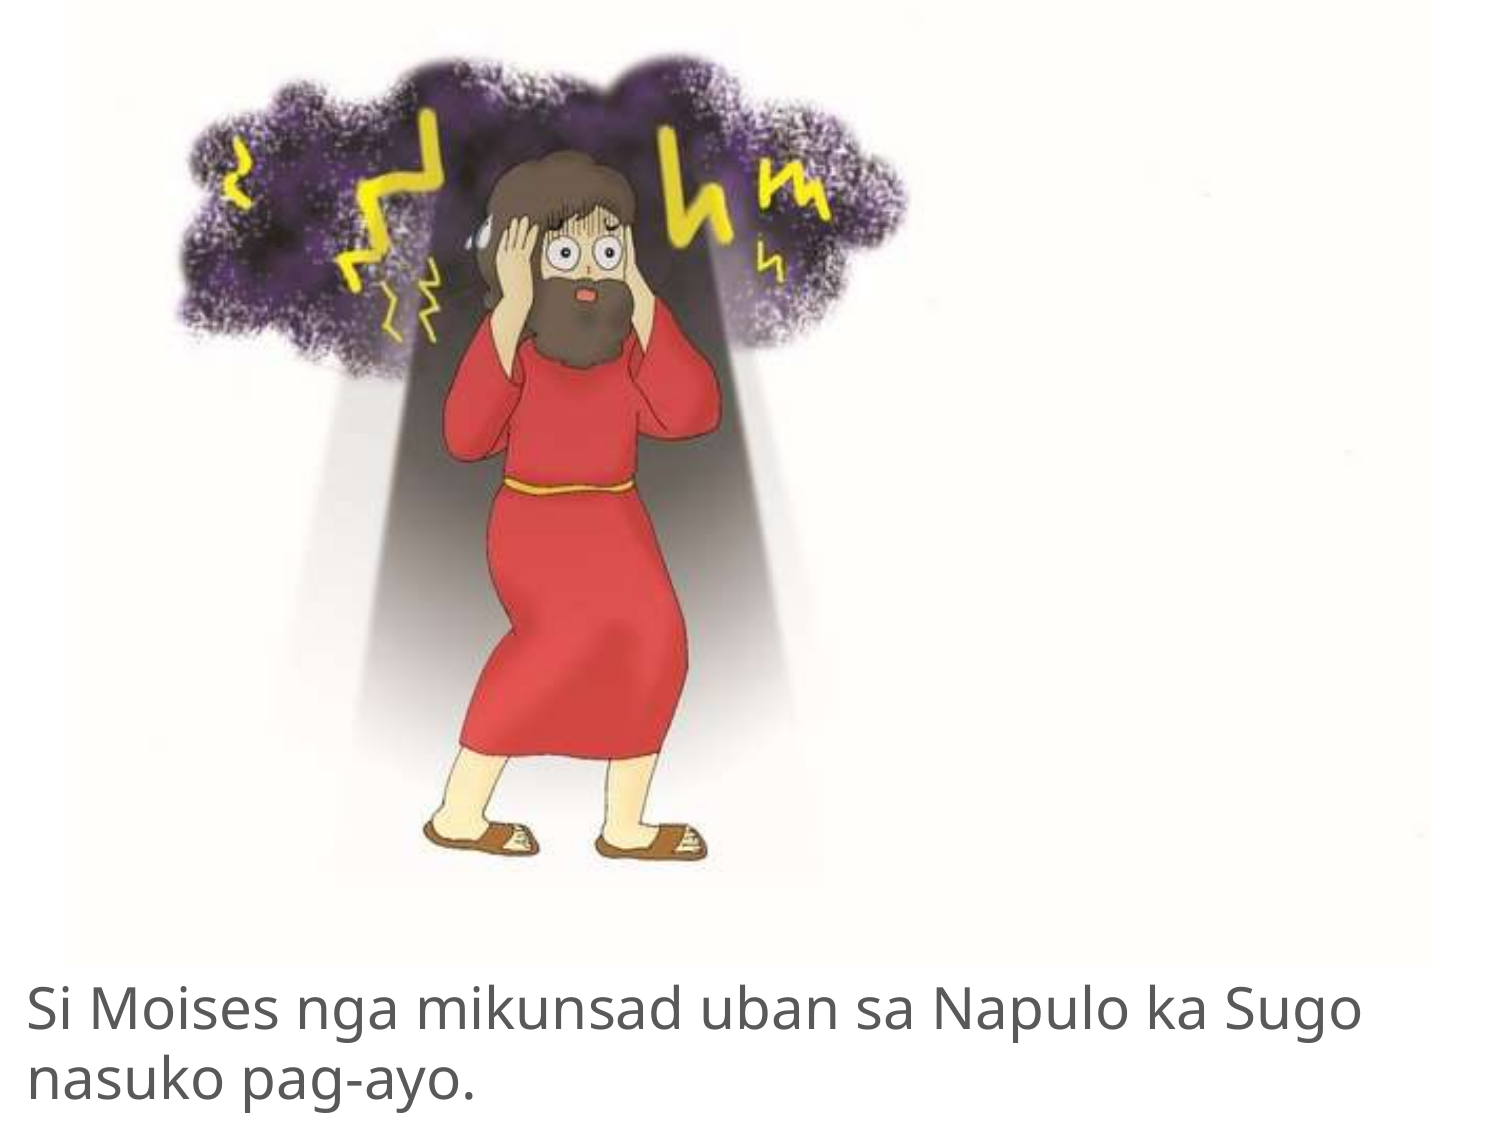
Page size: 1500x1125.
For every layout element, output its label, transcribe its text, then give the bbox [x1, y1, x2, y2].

picture [66, 0, 1434, 965]
text_box Si Moises nga mikunsad uban sa Napulo ka Sugo nasuko pag-ayo. [11, 964, 1498, 1119]
